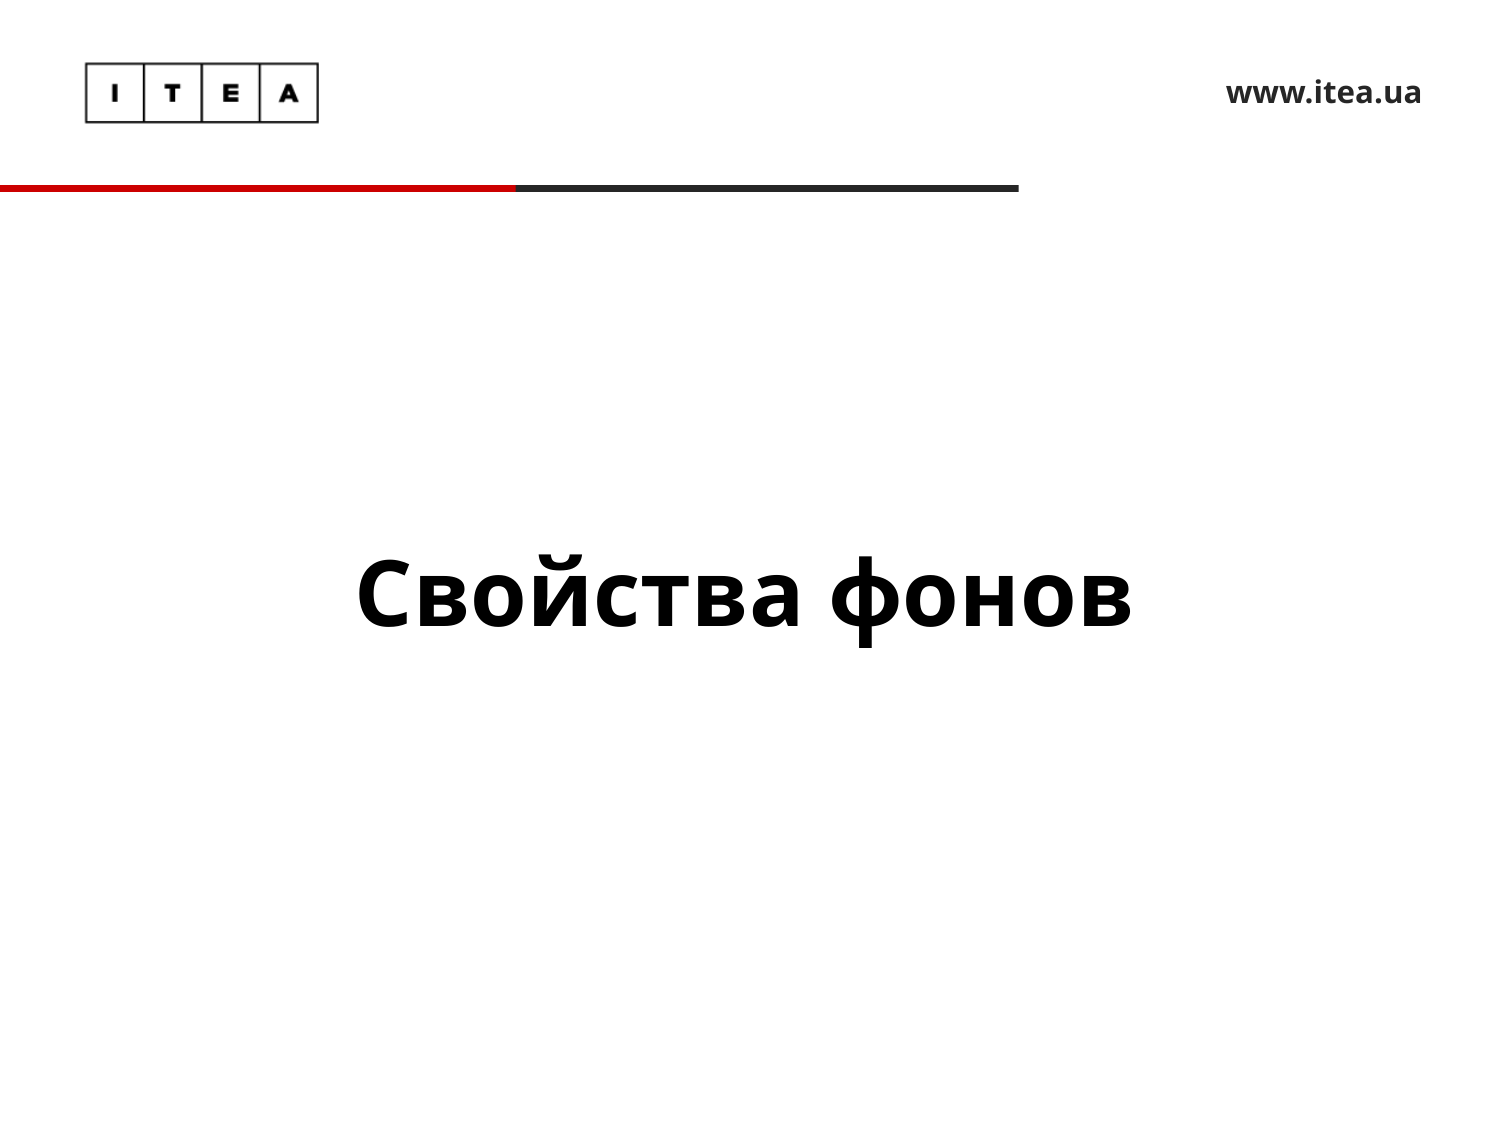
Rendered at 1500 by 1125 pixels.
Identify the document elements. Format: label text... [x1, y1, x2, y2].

text_box www.itea.ua [1172, 66, 1477, 115]
text_box [516, 185, 1019, 192]
text_box [0, 185, 516, 192]
title Свойства фонов [65, 516, 1425, 814]
picture [57, 49, 344, 133]
